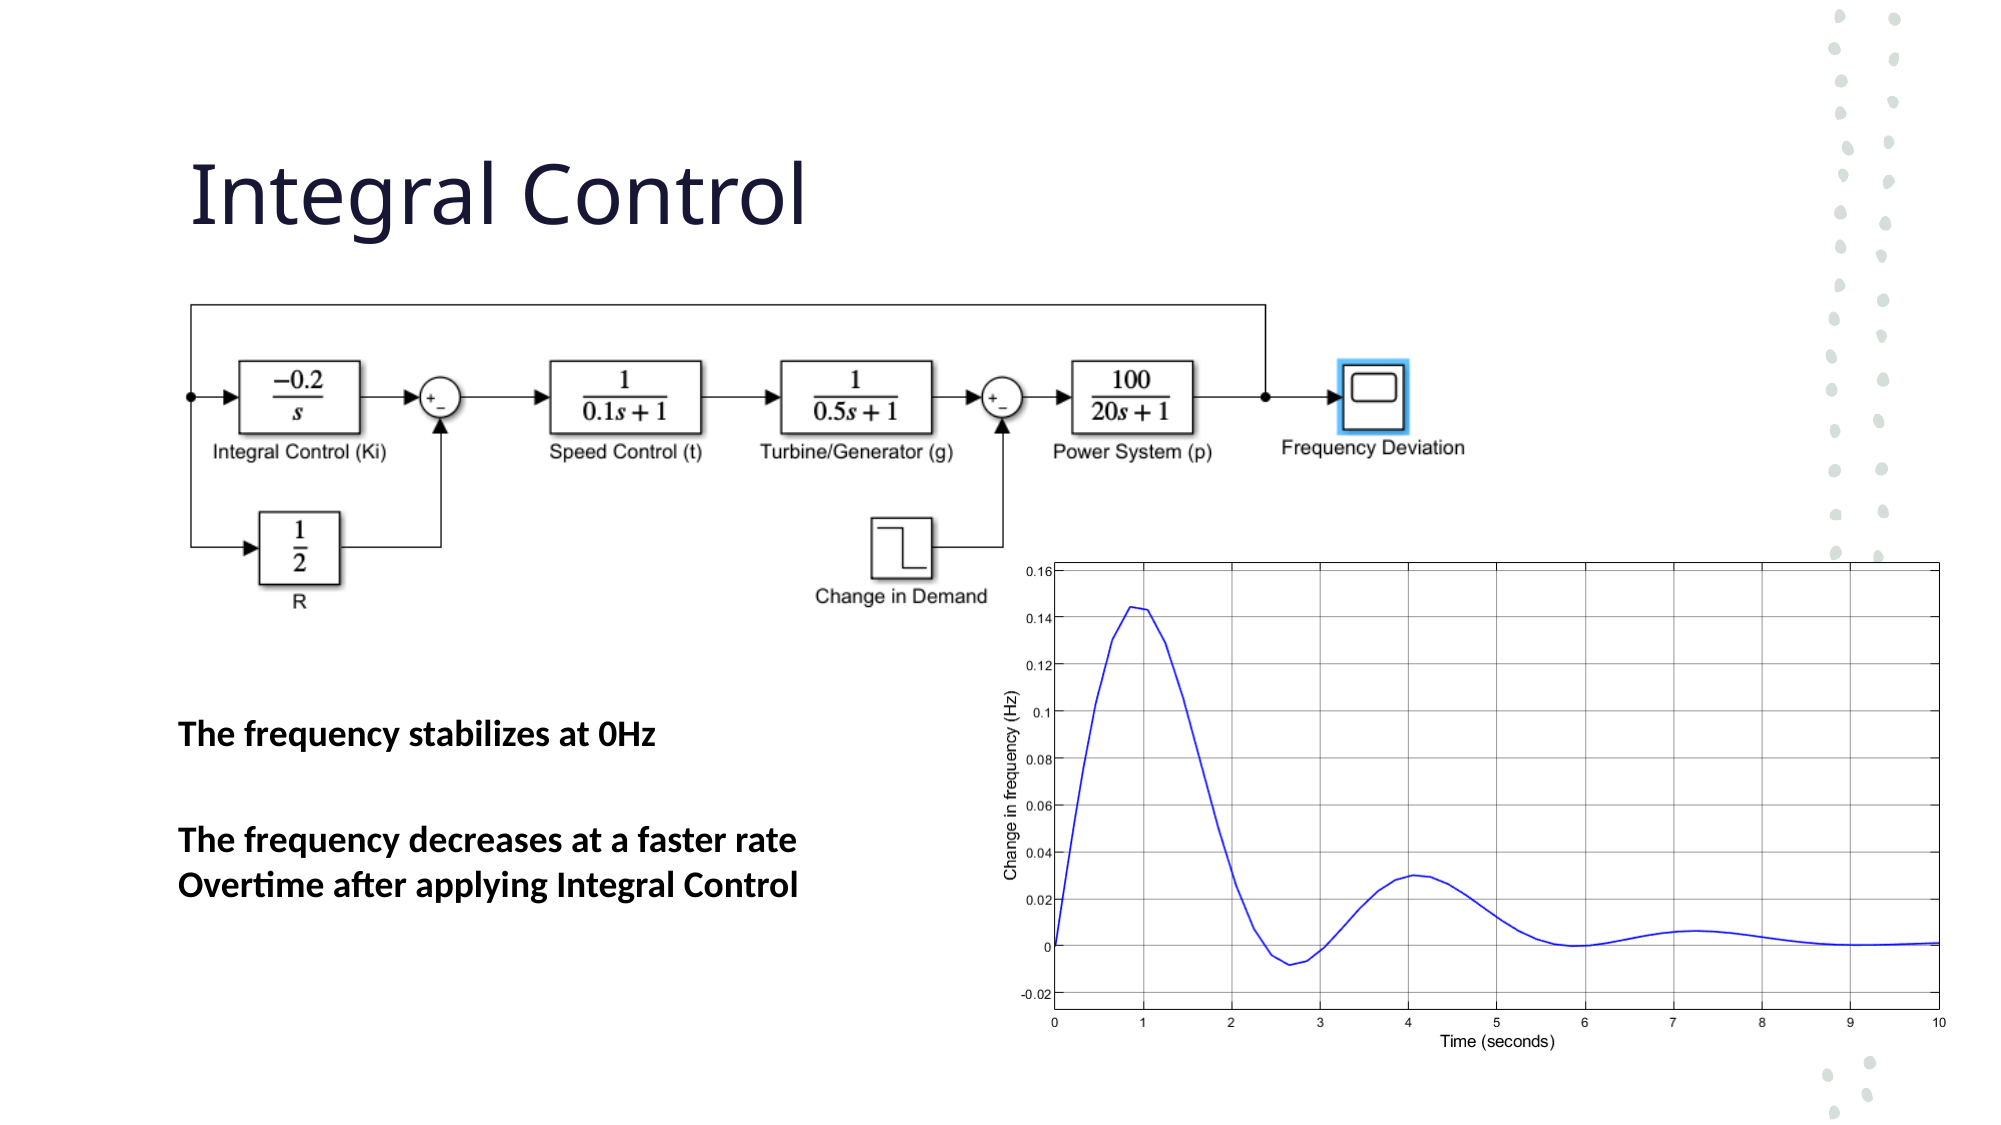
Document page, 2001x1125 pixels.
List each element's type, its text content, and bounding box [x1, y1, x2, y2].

text_box The frequency stabilizes at 0Hz [163, 701, 999, 762]
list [163, 299, 1478, 628]
picture [999, 562, 1953, 1053]
title Integral Control [175, 82, 1756, 300]
text_box The frequency decreases at a faster rate Overtime after applying Integral Control [163, 807, 999, 913]
